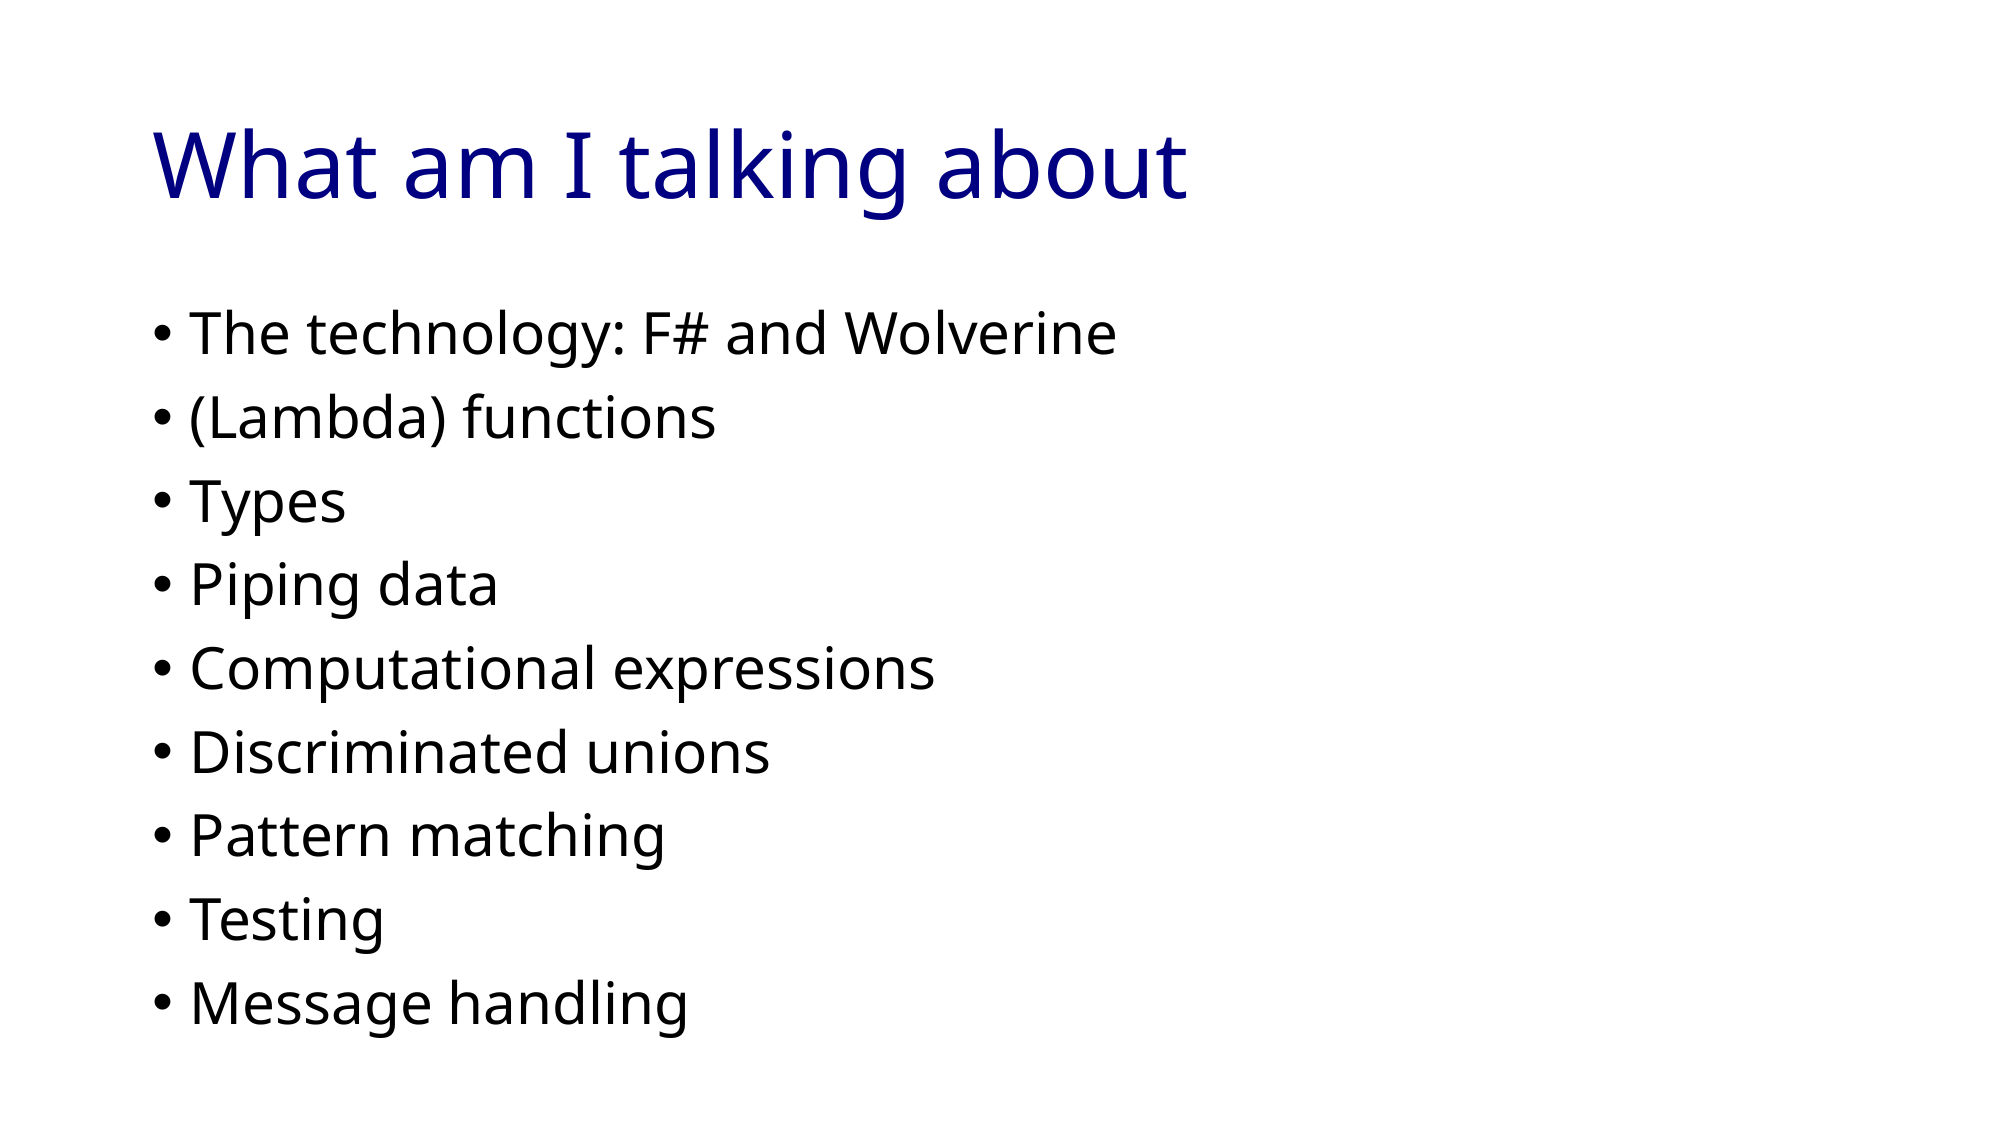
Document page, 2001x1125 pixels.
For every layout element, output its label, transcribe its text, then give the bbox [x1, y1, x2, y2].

list The technology: F# and Wolverine (Lambda) functions Types Piping data Computational expressions Discriminated unions Pattern matching Testing Message handling [137, 296, 1863, 1066]
title What am I talking about [137, 59, 1863, 278]
